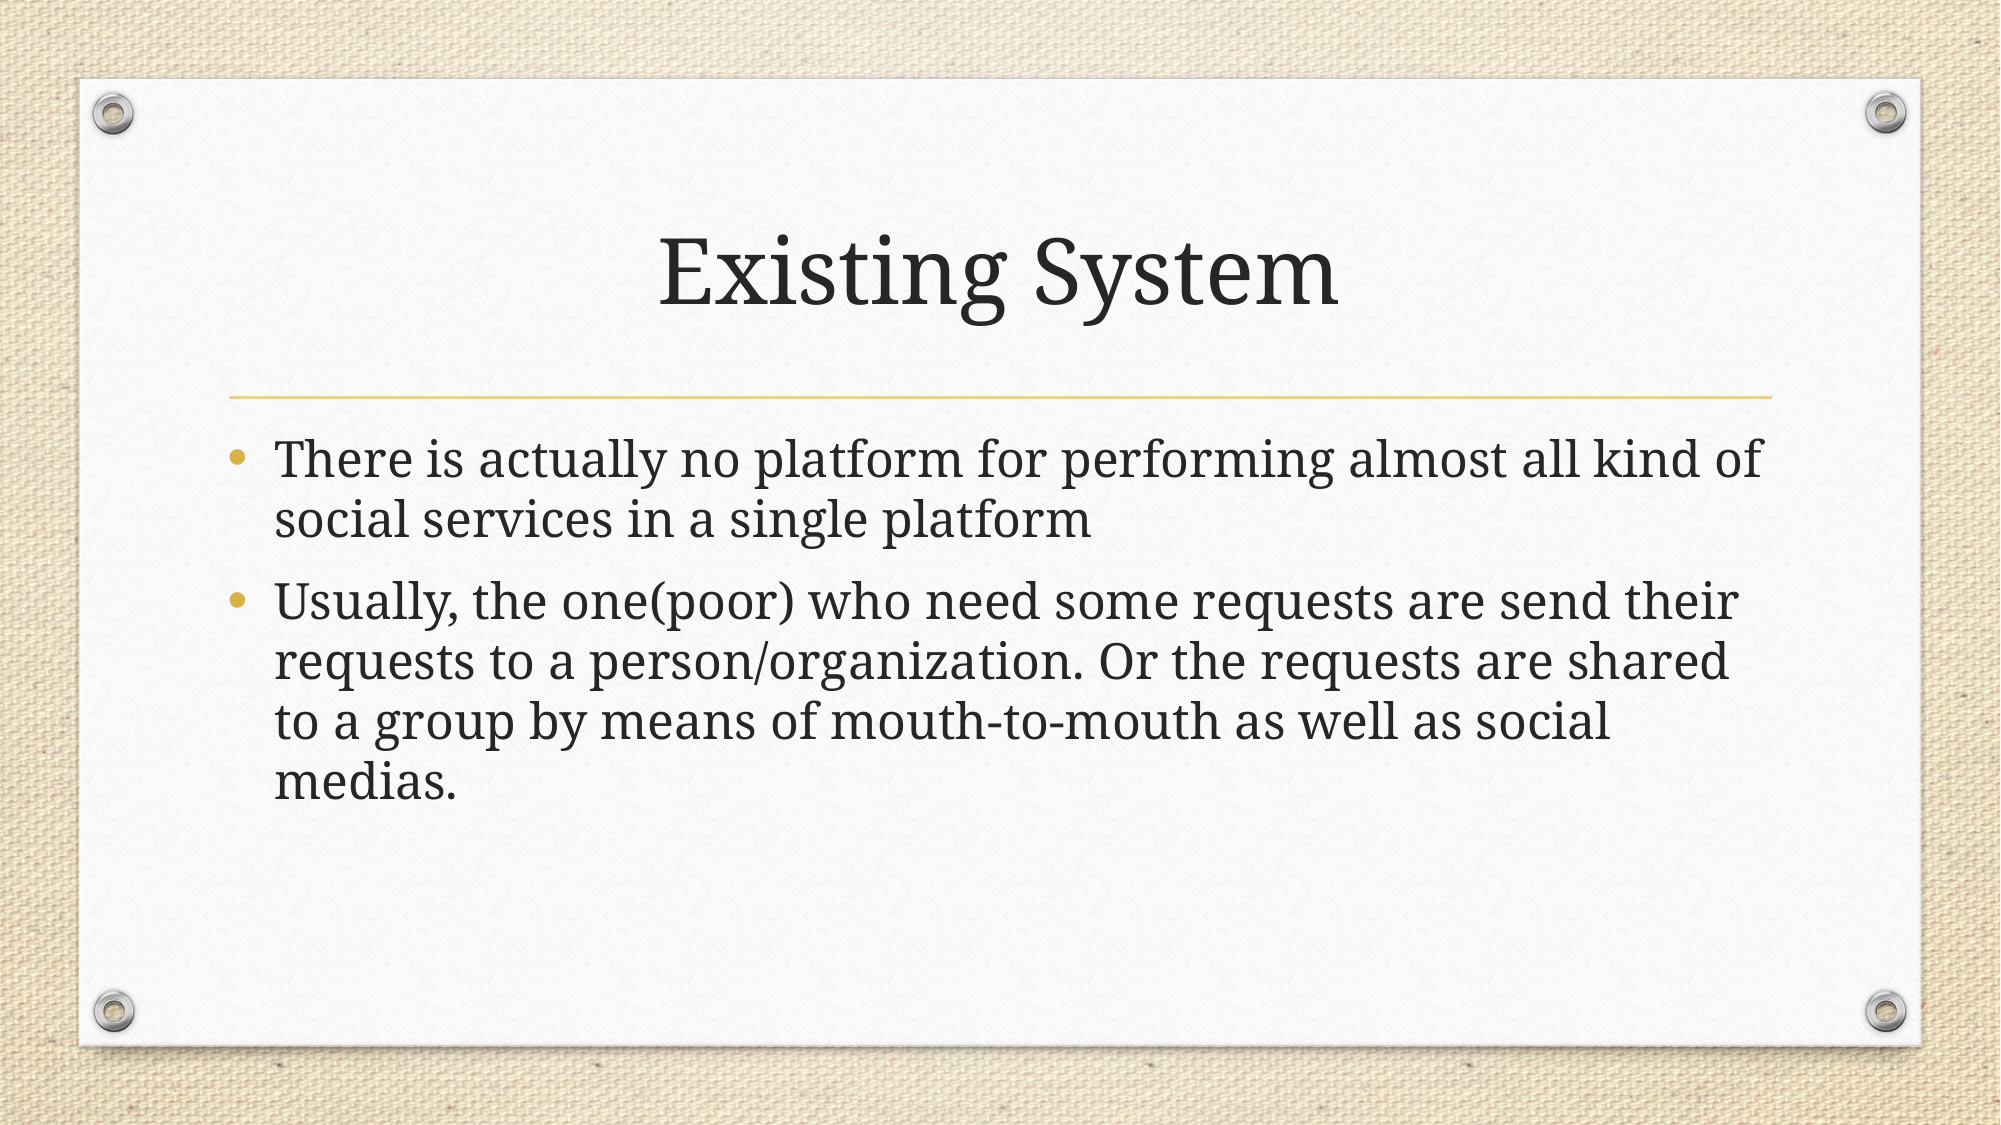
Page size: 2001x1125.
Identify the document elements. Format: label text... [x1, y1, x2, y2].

list There is actually no platform for performing almost all kind of social services in a single platform Usually, the one(poor) who need some requests are send their requests to a person/organization. Or the requests are shared to a group by means of mouth-to-mouth as well as social medias. [212, 419, 1788, 964]
picture [0, 0, 2001, 1125]
title Existing System [212, 161, 1788, 375]
